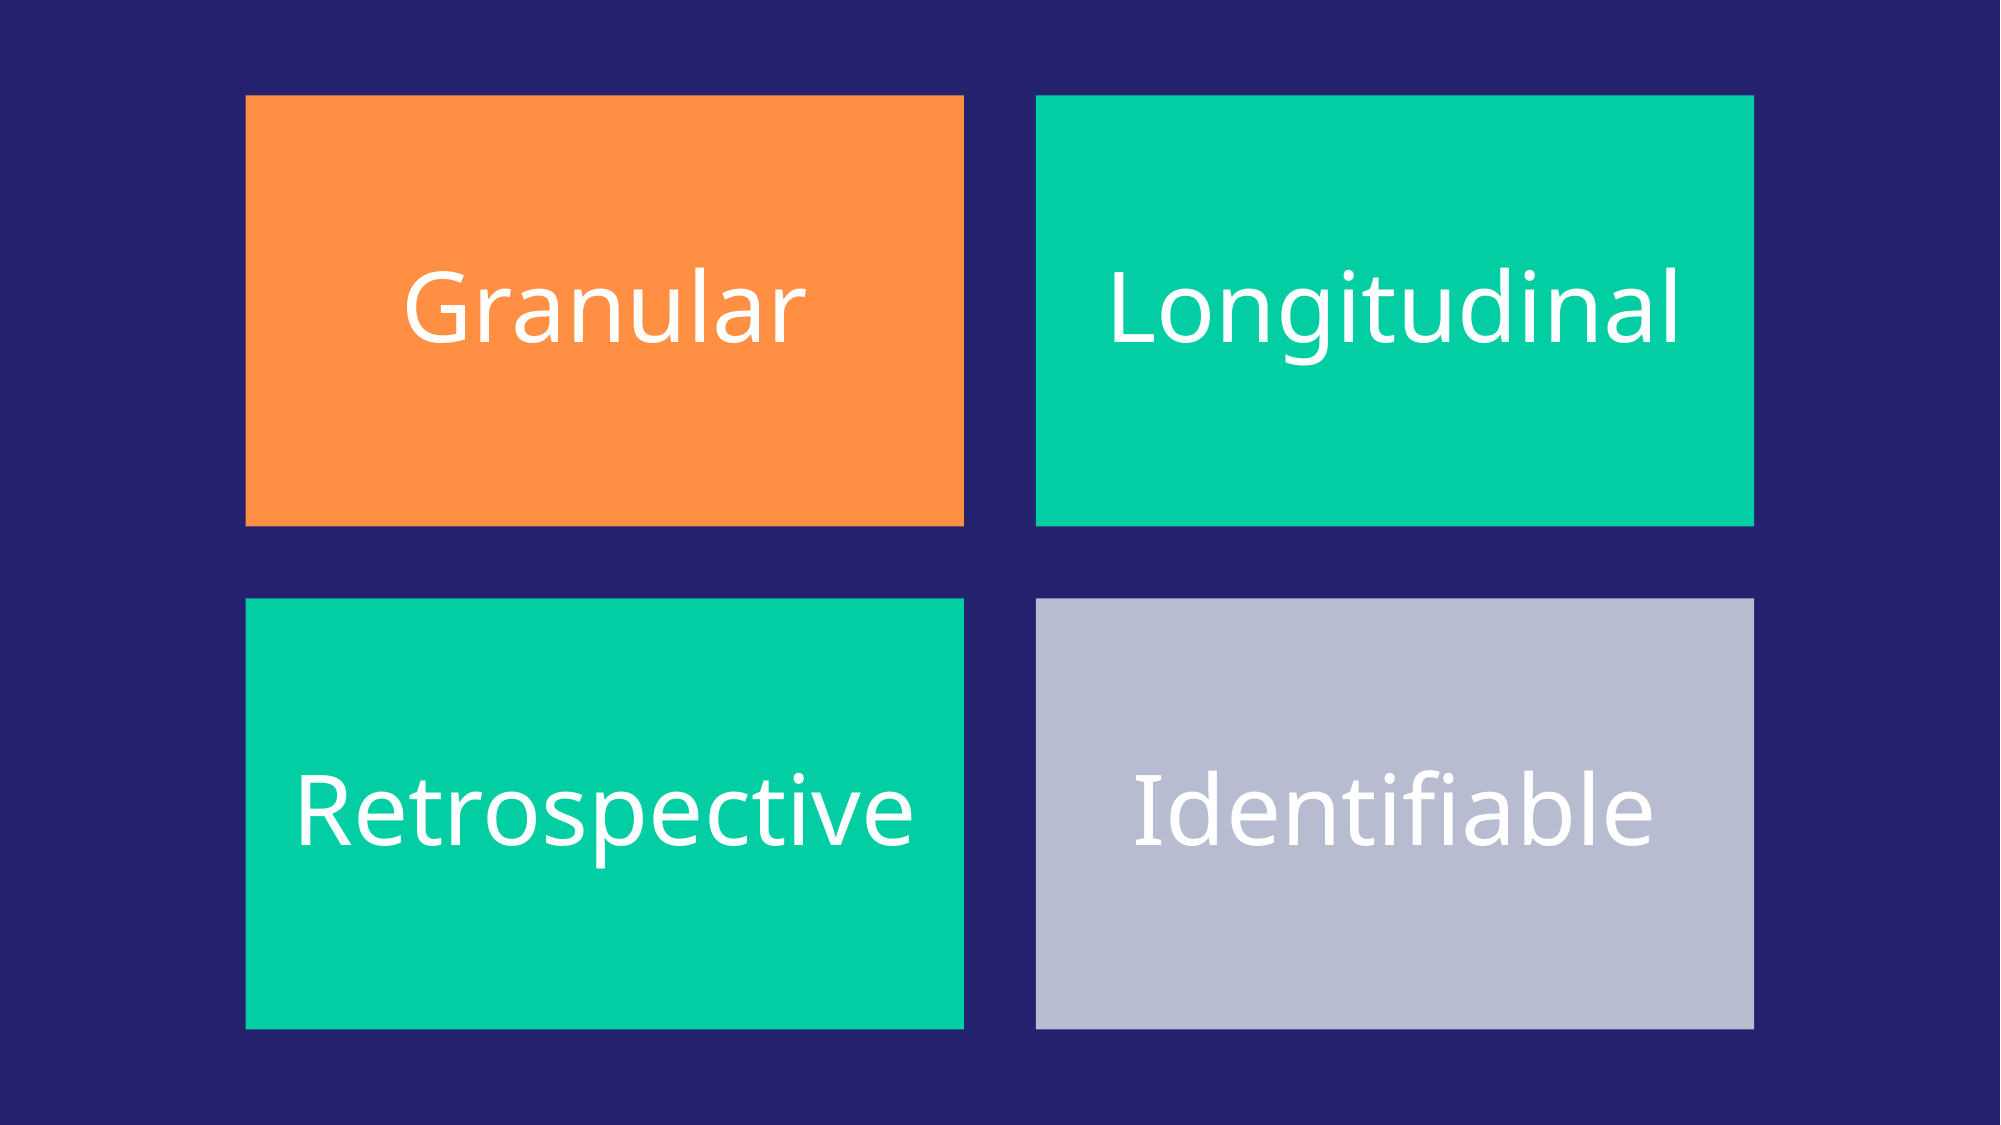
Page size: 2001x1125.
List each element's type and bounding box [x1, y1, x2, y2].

text_box [245, 58, 1755, 1066]
